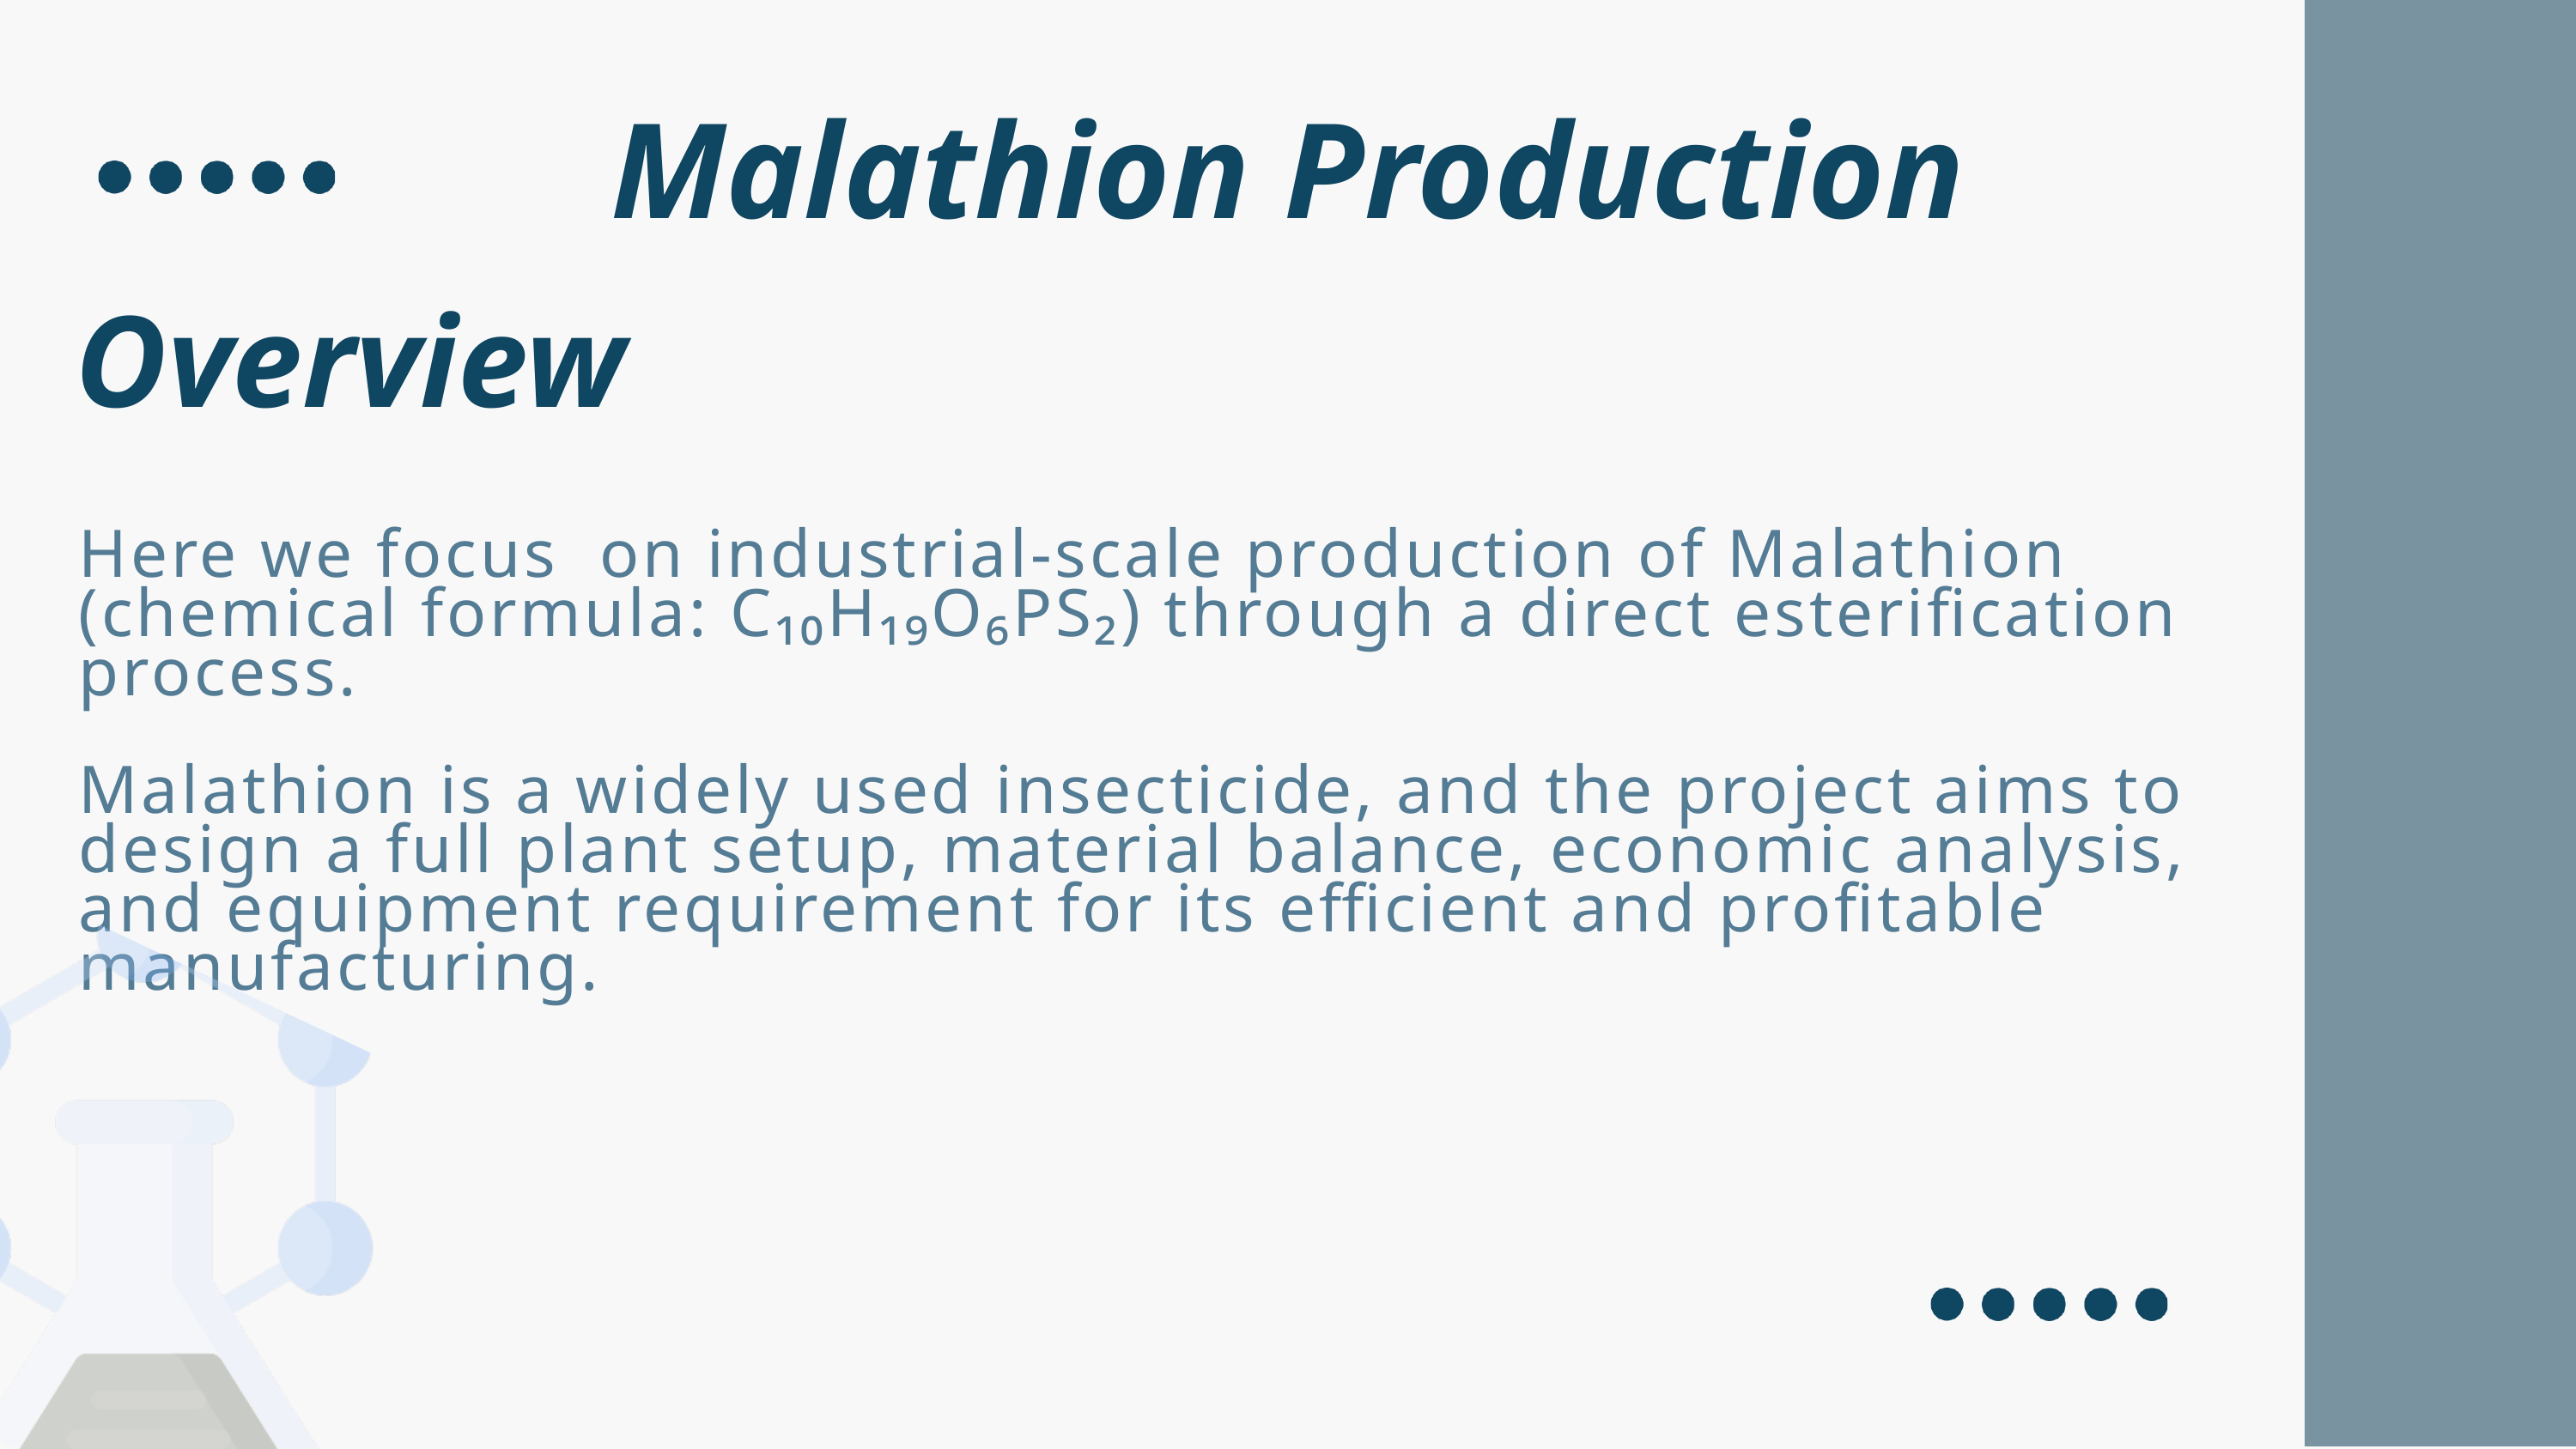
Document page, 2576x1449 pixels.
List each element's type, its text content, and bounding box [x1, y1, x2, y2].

text_box [98, 159, 336, 195]
text_box [0, 888, 484, 1449]
text_box Overview [75, 331, 2300, 433]
text_box Malathion Production [132, 60, 2300, 245]
text_box [1930, 1286, 2168, 1322]
text_box Here we focus on industrial-scale production of Malathion (chemical formula: C₁₀H₁₉O₆PS₂) through a direct esterification process. Malathion is a widely used insecticide, and the project aims to design a full plant setup, material balance, economic analysis, and equipment requirement for its efficient and profitable manufacturing. [78, 530, 2276, 1004]
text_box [2305, 0, 2576, 1447]
